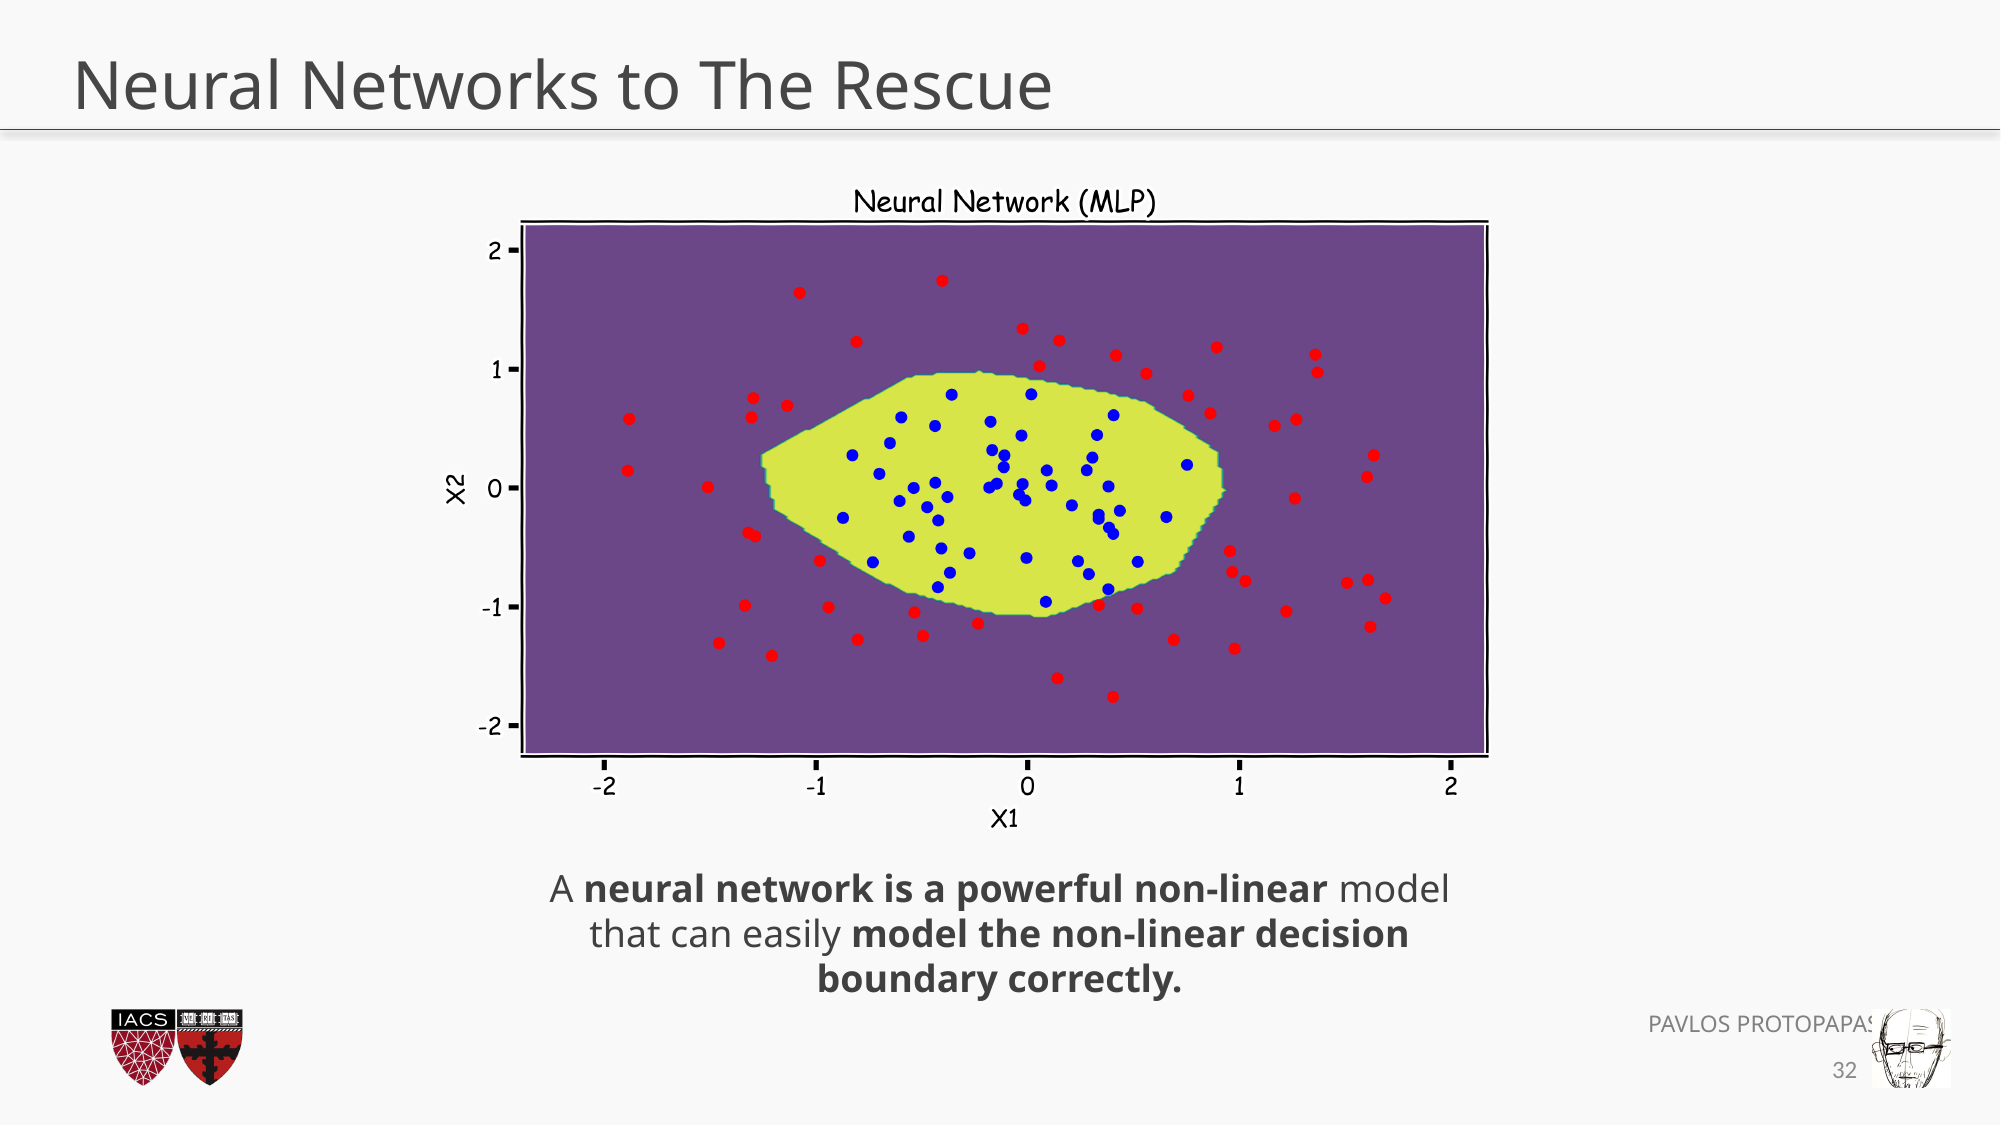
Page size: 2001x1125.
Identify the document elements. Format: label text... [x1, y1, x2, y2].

slide_number 32 [1405, 1038, 1873, 1099]
text_box A neural network is a powerful non-linear model that can easily model the non-linear decision boundary correctly. [503, 913, 1497, 1008]
title Neural Networks to The Rescue [57, 35, 1943, 162]
picture [109, 1009, 243, 1086]
picture [1872, 1009, 1951, 1088]
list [274, 161, 1514, 905]
